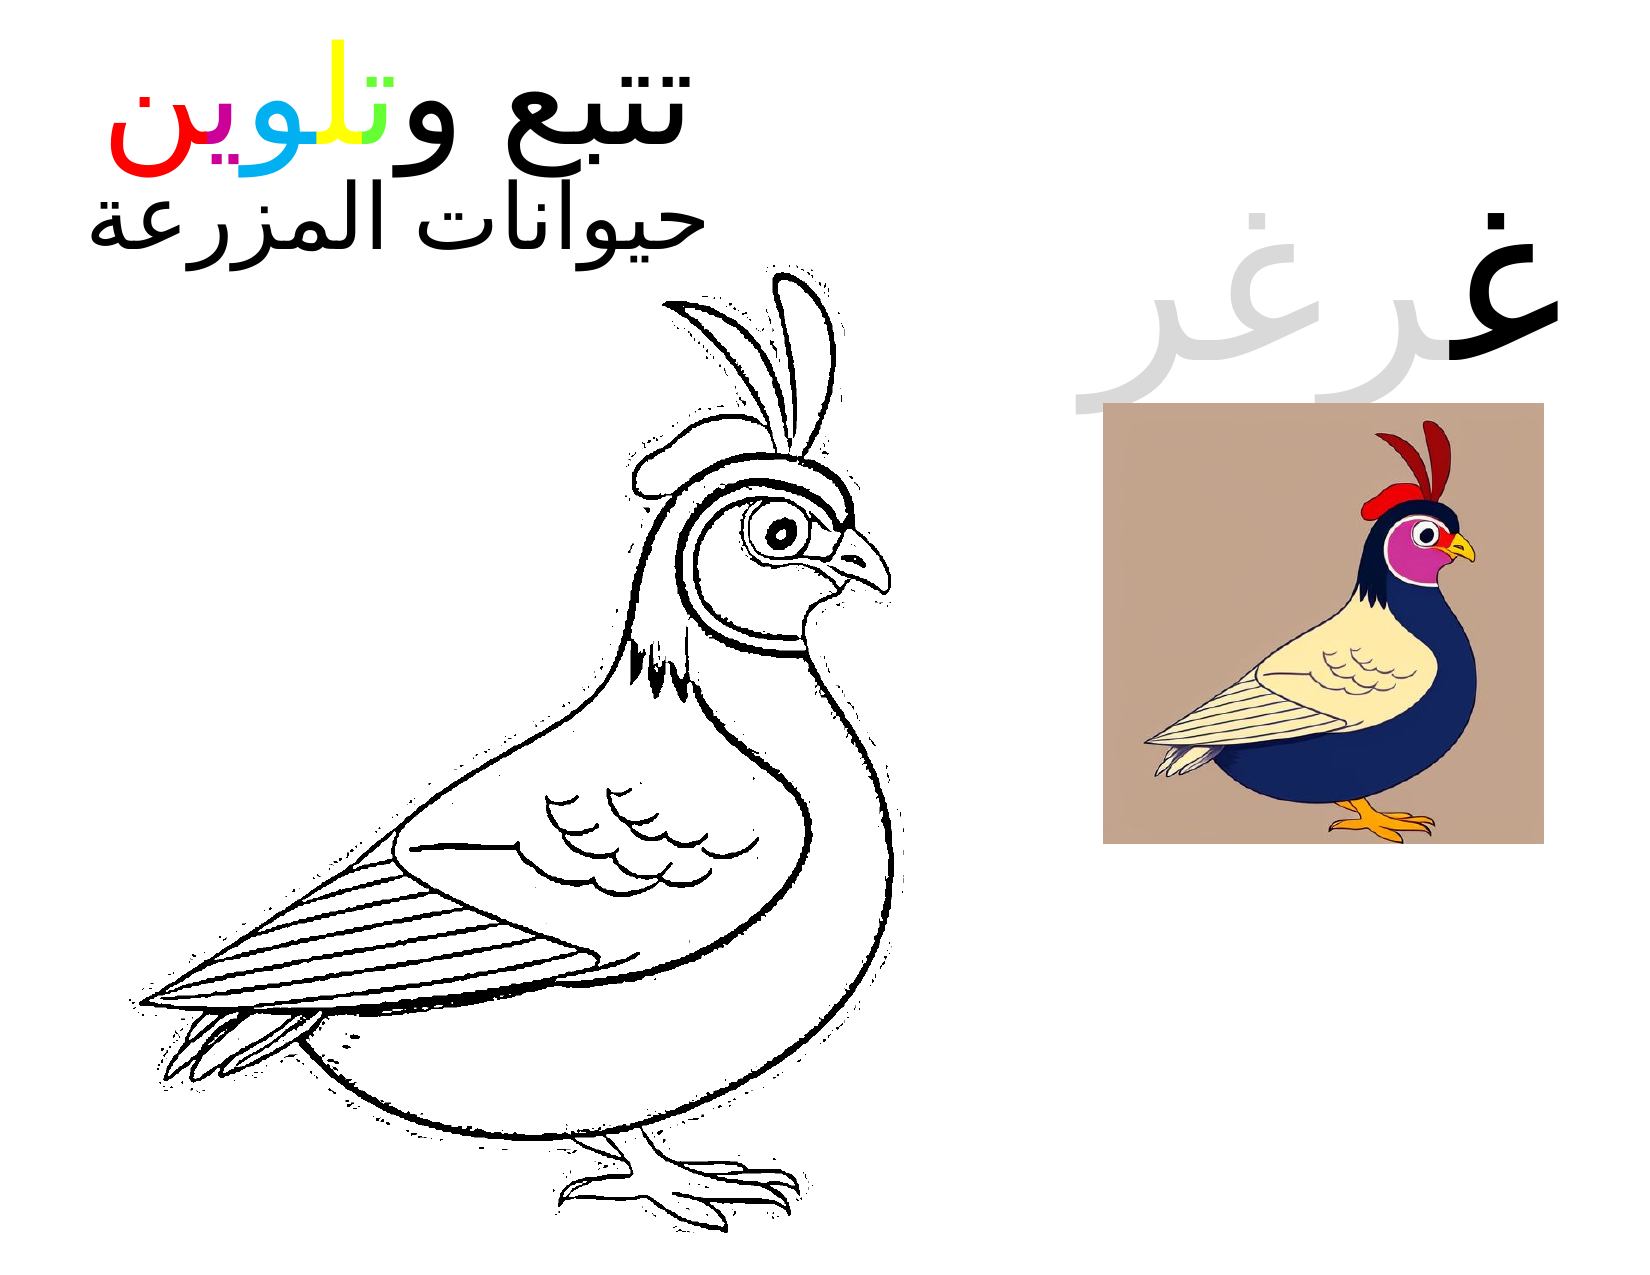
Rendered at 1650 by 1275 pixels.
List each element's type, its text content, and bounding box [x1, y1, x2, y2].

text_box حيوانات المزرعة [14, 150, 783, 276]
text_box تتبع وتلوين [0, 0, 812, 180]
picture [48, 234, 1046, 1233]
text_box غرغر [1046, 130, 1604, 413]
picture [1103, 403, 1544, 844]
